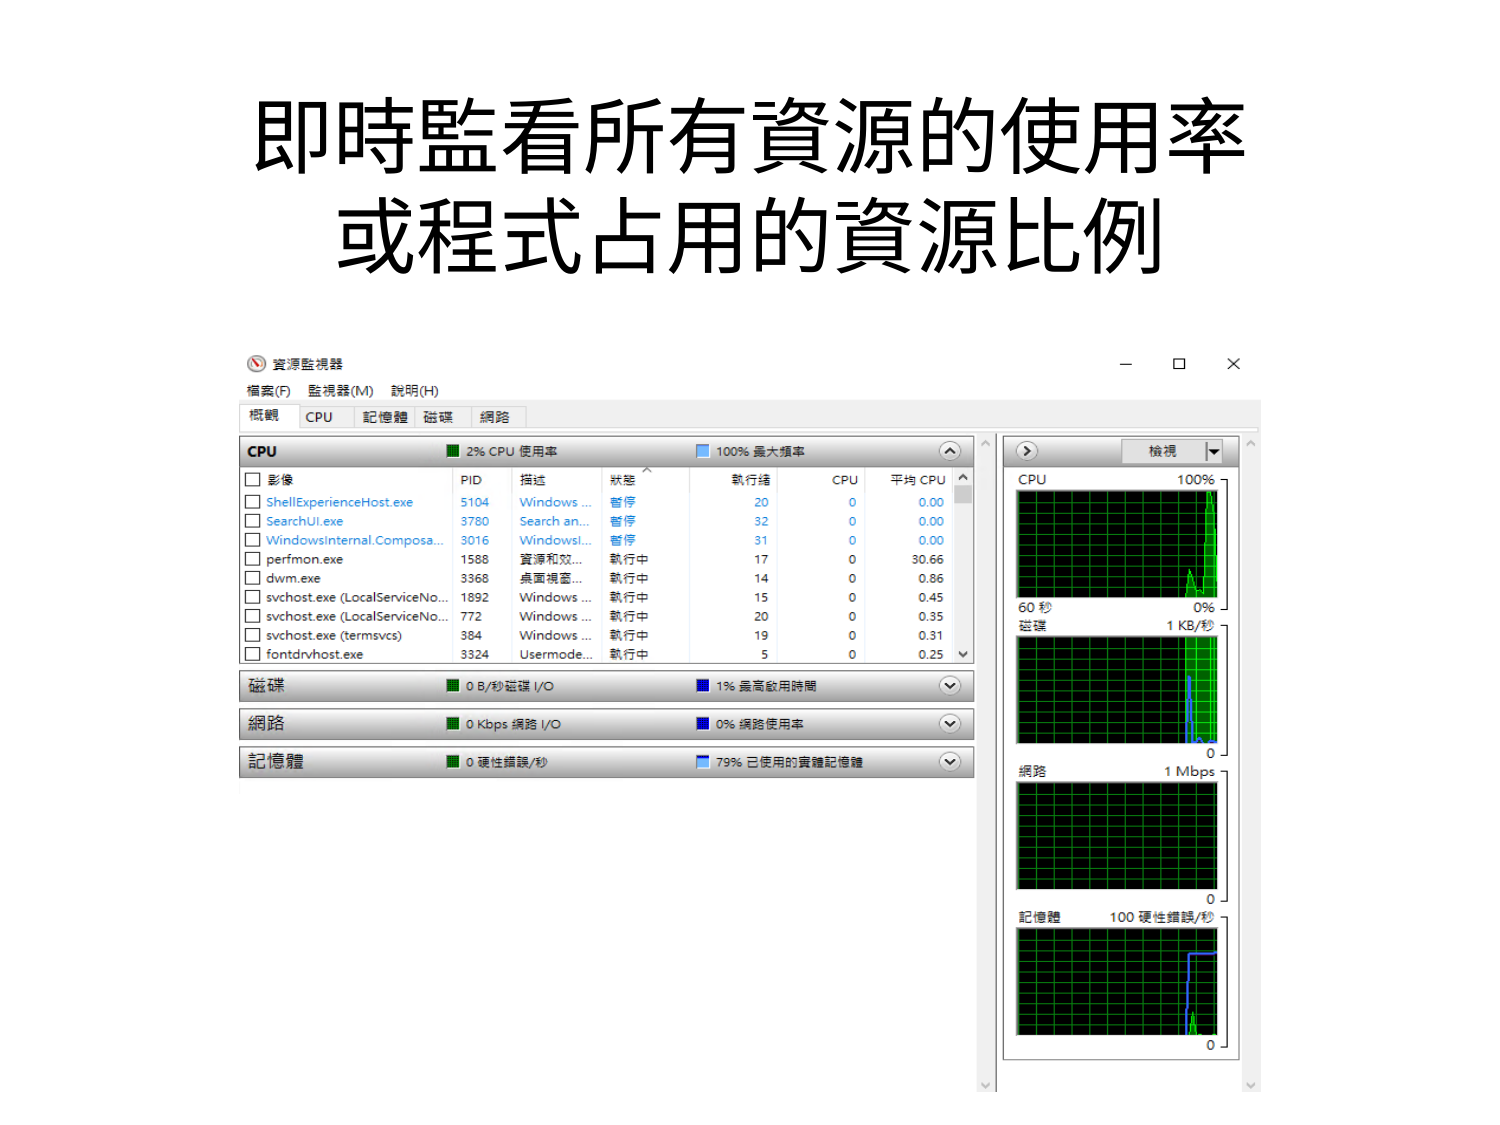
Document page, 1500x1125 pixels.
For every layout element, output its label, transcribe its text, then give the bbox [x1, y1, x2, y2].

text_box 即時監看所有資源的使用率 或程式占用的資源比例 [235, 76, 1265, 292]
picture [239, 349, 1261, 1092]
